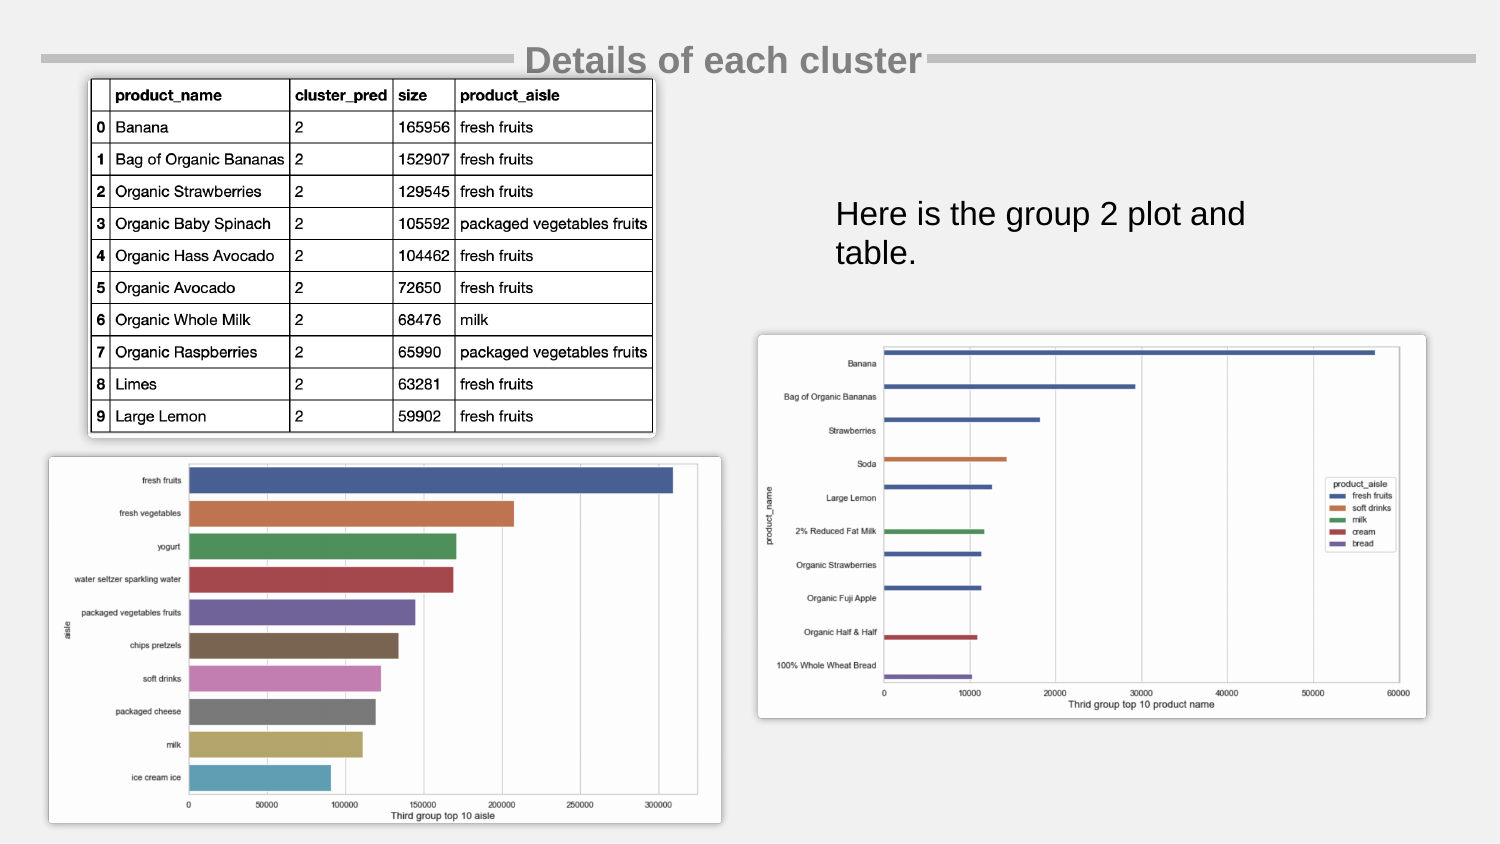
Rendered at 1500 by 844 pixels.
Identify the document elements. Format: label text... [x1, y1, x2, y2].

picture [749, 327, 1435, 726]
picture [41, 67, 729, 831]
text_box Here is the group 2 plot and table. [820, 184, 1306, 280]
text_box Details of each cluster [383, 30, 1063, 87]
